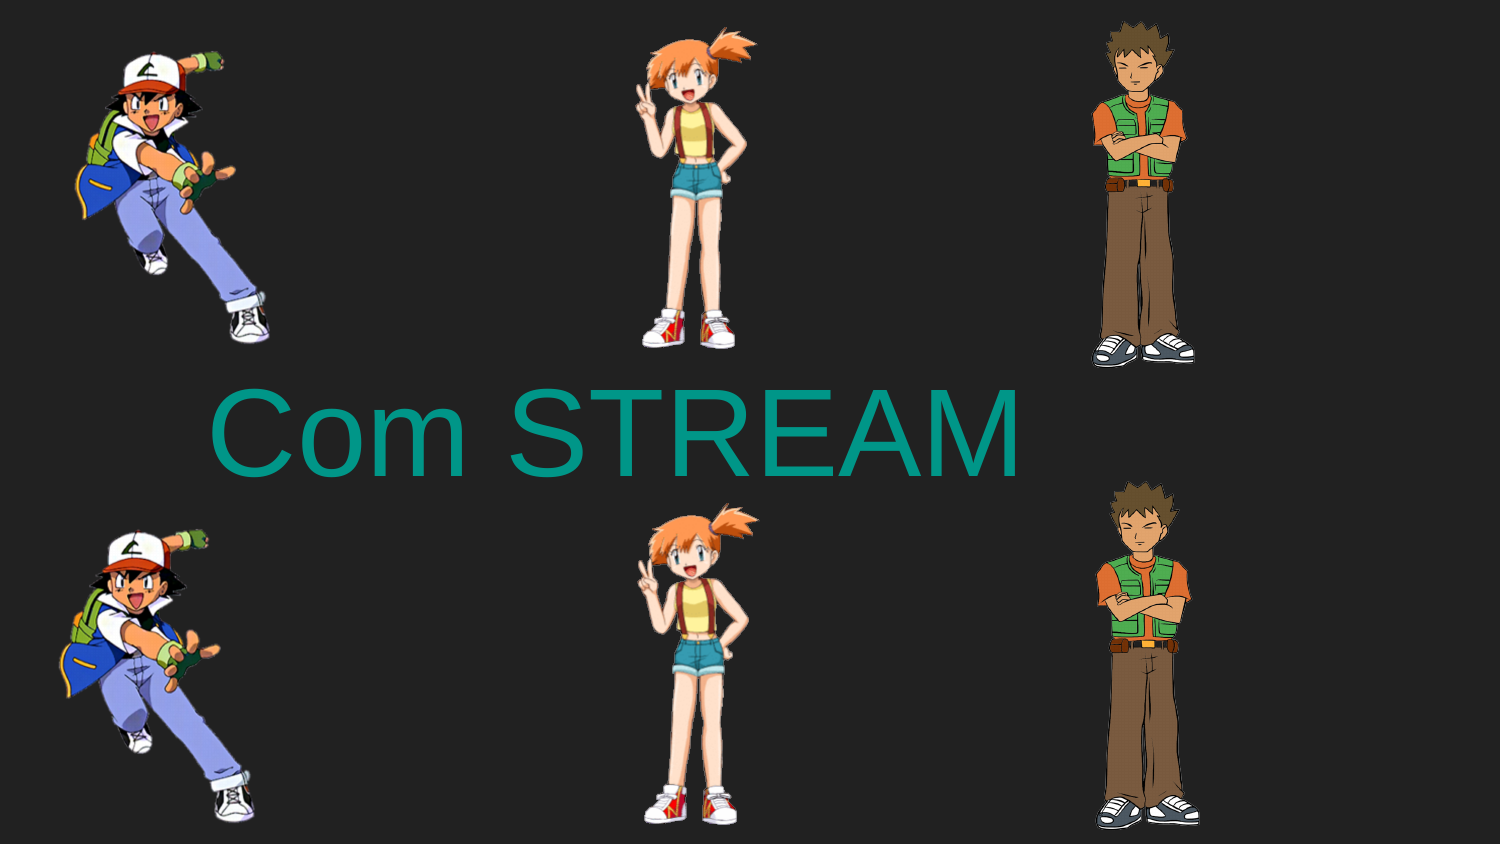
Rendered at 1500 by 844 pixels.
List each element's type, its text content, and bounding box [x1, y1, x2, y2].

picture [1091, 479, 1203, 831]
text_box Com STREAM [192, 343, 1042, 509]
picture [34, 44, 310, 350]
picture [587, 12, 799, 350]
picture [588, 488, 801, 826]
picture [1087, 20, 1198, 369]
picture [19, 523, 294, 829]
